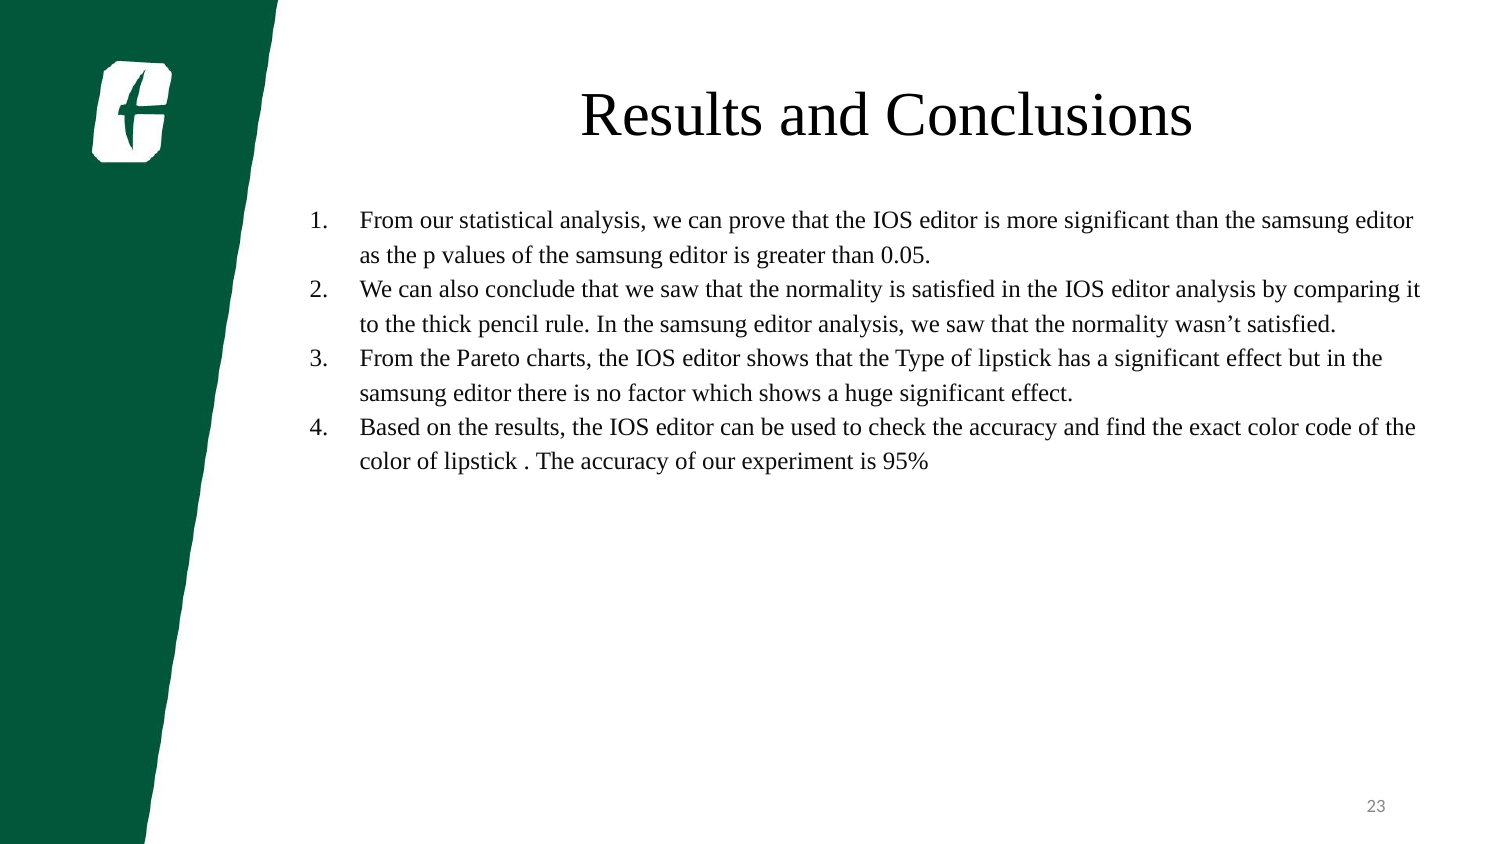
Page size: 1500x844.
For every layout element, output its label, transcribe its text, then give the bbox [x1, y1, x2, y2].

text_box Results and Conclusions [145, 50, 1284, 181]
text_box From our statistical analysis, we can prove that the IOS editor is more significant than the samsung editor as the p values of the samsung editor is greater than 0.05. We can also conclude that we saw that the normality is satisfied in the IOS editor analysis by comparing it to the thick pencil rule. In the samsung editor analysis, we saw that the normality wasn’t satisfied. From the Pareto charts, the IOS editor shows that the Type of lipstick has a significant effect but in the samsung editor there is no factor which shows a huge significant effect. Based on the results, the IOS editor can be used to check the accuracy and find the exact color code of the color of lipstick . The accuracy of our experiment is 95% [269, 184, 1446, 779]
picture [0, 0, 1500, 844]
slide_number 23 [1059, 782, 1397, 827]
